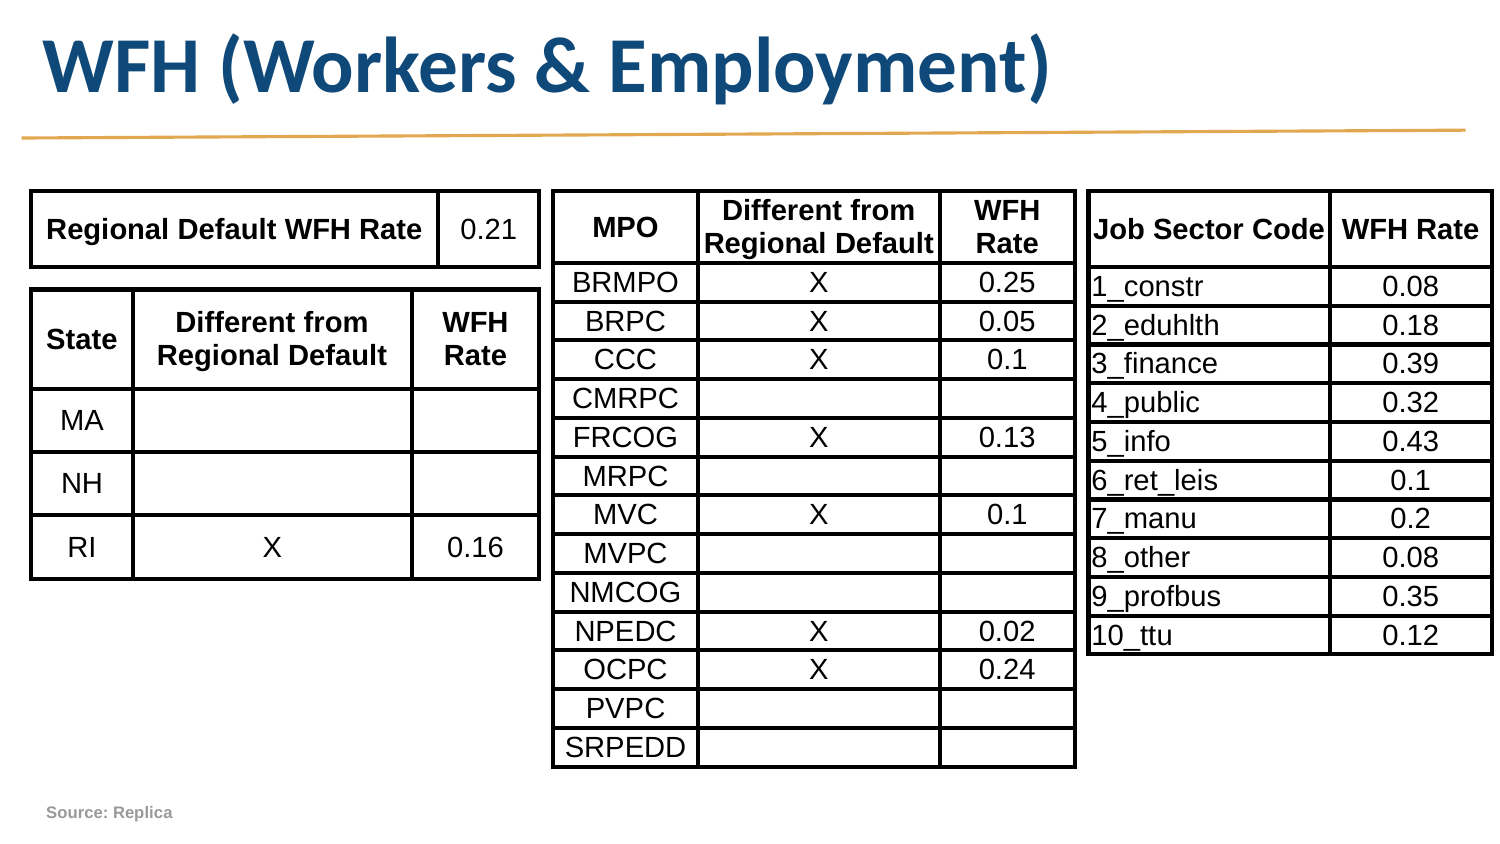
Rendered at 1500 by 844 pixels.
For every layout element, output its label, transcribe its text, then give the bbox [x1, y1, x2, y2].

table_header Regional Default WFH Rate [33, 193, 436, 265]
table_cell NH [33, 454, 131, 513]
table_cell 7_manu [1091, 502, 1328, 536]
table_cell BRMPO [555, 265, 696, 300]
table_cell 0.43 [1332, 424, 1490, 459]
table_cell 0.2 [1332, 502, 1490, 536]
table_cell 0.08 [1332, 540, 1490, 575]
table_cell 4_public [1091, 385, 1328, 420]
table_header Different from Regional Default [135, 292, 410, 387]
table_header MPO [555, 193, 696, 261]
table_header WFH Rate [942, 193, 1073, 261]
table_cell X [700, 497, 938, 532]
table_cell OCPC [555, 652, 696, 687]
table_cell SRPEDD [555, 730, 696, 765]
table_cell 0.08 [1332, 269, 1490, 304]
table_cell X [700, 265, 938, 300]
table_cell X [135, 517, 410, 577]
table_cell 8_other [1091, 540, 1328, 575]
table_cell 0.12 [1332, 618, 1490, 652]
table_cell [700, 459, 938, 493]
table_cell 0.02 [942, 614, 1073, 648]
table_cell 0.24 [942, 652, 1073, 687]
table_cell 0.39 [1332, 347, 1490, 381]
table_cell 0.05 [942, 304, 1073, 338]
table_cell X [700, 420, 938, 455]
table_cell 0.1 [1332, 463, 1490, 497]
table_cell 0.25 [942, 265, 1073, 300]
table_cell FRCOG [555, 420, 696, 455]
table_cell [700, 381, 938, 416]
table_cell [942, 381, 1073, 416]
table_cell [942, 730, 1073, 765]
table_header WFH Rate [1332, 193, 1490, 265]
table_cell 10_ttu [1091, 618, 1328, 652]
table_cell NPEDC [555, 614, 696, 648]
table_header WFH Rate [414, 292, 537, 387]
table_cell 0.1 [942, 497, 1073, 532]
table_cell X [700, 614, 938, 648]
table_cell CCC [555, 342, 696, 377]
table_header Job Sector Code [1091, 193, 1328, 265]
table_cell 2_eduhlth [1091, 308, 1328, 342]
table_cell 0.13 [942, 420, 1073, 455]
table_cell 1_constr [1091, 269, 1328, 304]
table_cell PVPC [555, 691, 696, 726]
table_cell [135, 391, 410, 450]
table_header 0.21 [440, 193, 537, 265]
table_cell MVPC [555, 536, 696, 571]
table_cell RI [33, 517, 131, 577]
table_cell BRPC [555, 304, 696, 338]
table_cell MA [33, 391, 131, 450]
text_box Source: Replica [31, 793, 204, 831]
table_cell 0.1 [942, 342, 1073, 377]
table_cell [414, 391, 537, 450]
title WFH (Workers & Employment) [31, 18, 1233, 131]
table_cell [942, 575, 1073, 610]
table_cell 9_profbus [1091, 579, 1328, 614]
table_cell MRPC [555, 459, 696, 493]
table_cell X [700, 342, 938, 377]
table_cell NMCOG [555, 575, 696, 610]
table_cell [942, 691, 1073, 726]
table_cell 0.18 [1332, 308, 1490, 342]
table_cell [135, 454, 410, 513]
table_cell [942, 536, 1073, 571]
table_cell 3_finance [1091, 347, 1328, 381]
table_cell X [700, 652, 938, 687]
table_cell MVC [555, 497, 696, 532]
table_cell CMRPC [555, 381, 696, 416]
table_cell [700, 691, 938, 726]
table_cell 0.16 [414, 517, 537, 577]
table_cell X [700, 304, 938, 338]
table_cell [700, 575, 938, 610]
table_cell 5_info [1091, 424, 1328, 459]
table_cell [700, 730, 938, 765]
table_cell [700, 536, 938, 571]
table_cell 0.35 [1332, 579, 1490, 614]
table_cell [414, 454, 537, 513]
table_cell 6_ret_leis [1091, 463, 1328, 497]
table_cell 0.32 [1332, 385, 1490, 420]
table_header State [33, 292, 131, 387]
table_header Different from Regional Default [700, 193, 938, 261]
table_cell [942, 459, 1073, 493]
